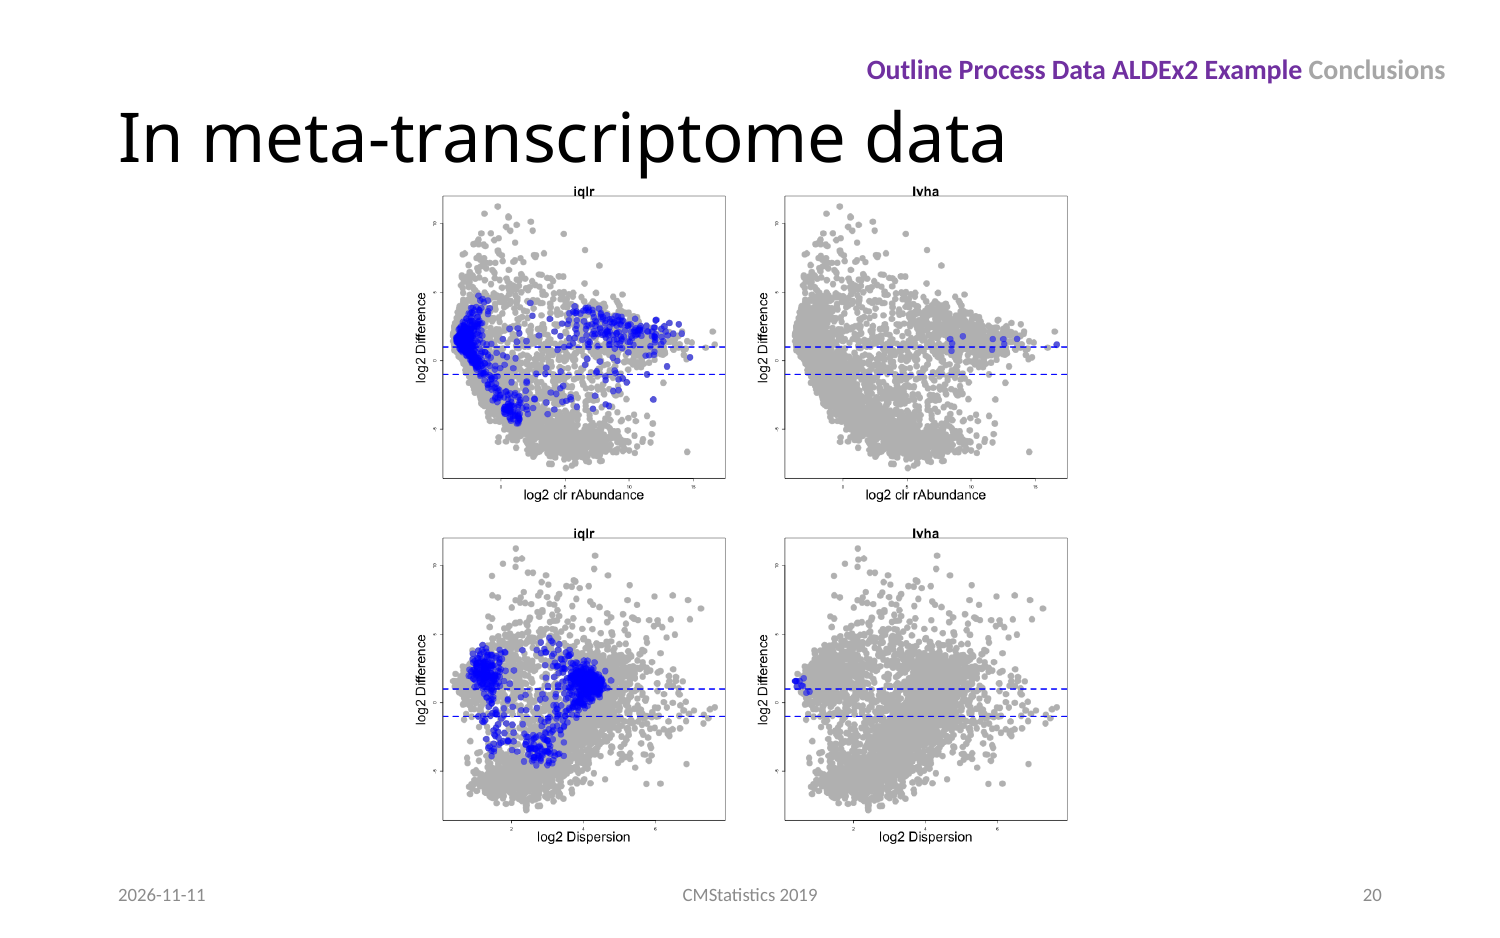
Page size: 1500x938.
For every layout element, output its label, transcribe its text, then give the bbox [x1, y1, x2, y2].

picture [405, 184, 1094, 869]
footer CMStatistics 2019 [496, 869, 1004, 919]
title In meta-transcriptome data [103, 49, 1397, 232]
slide_number 20 [1059, 868, 1397, 919]
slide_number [103, 868, 441, 919]
text_box Outline Process Data ALDEx2 Example Conclusions [852, 44, 1461, 93]
